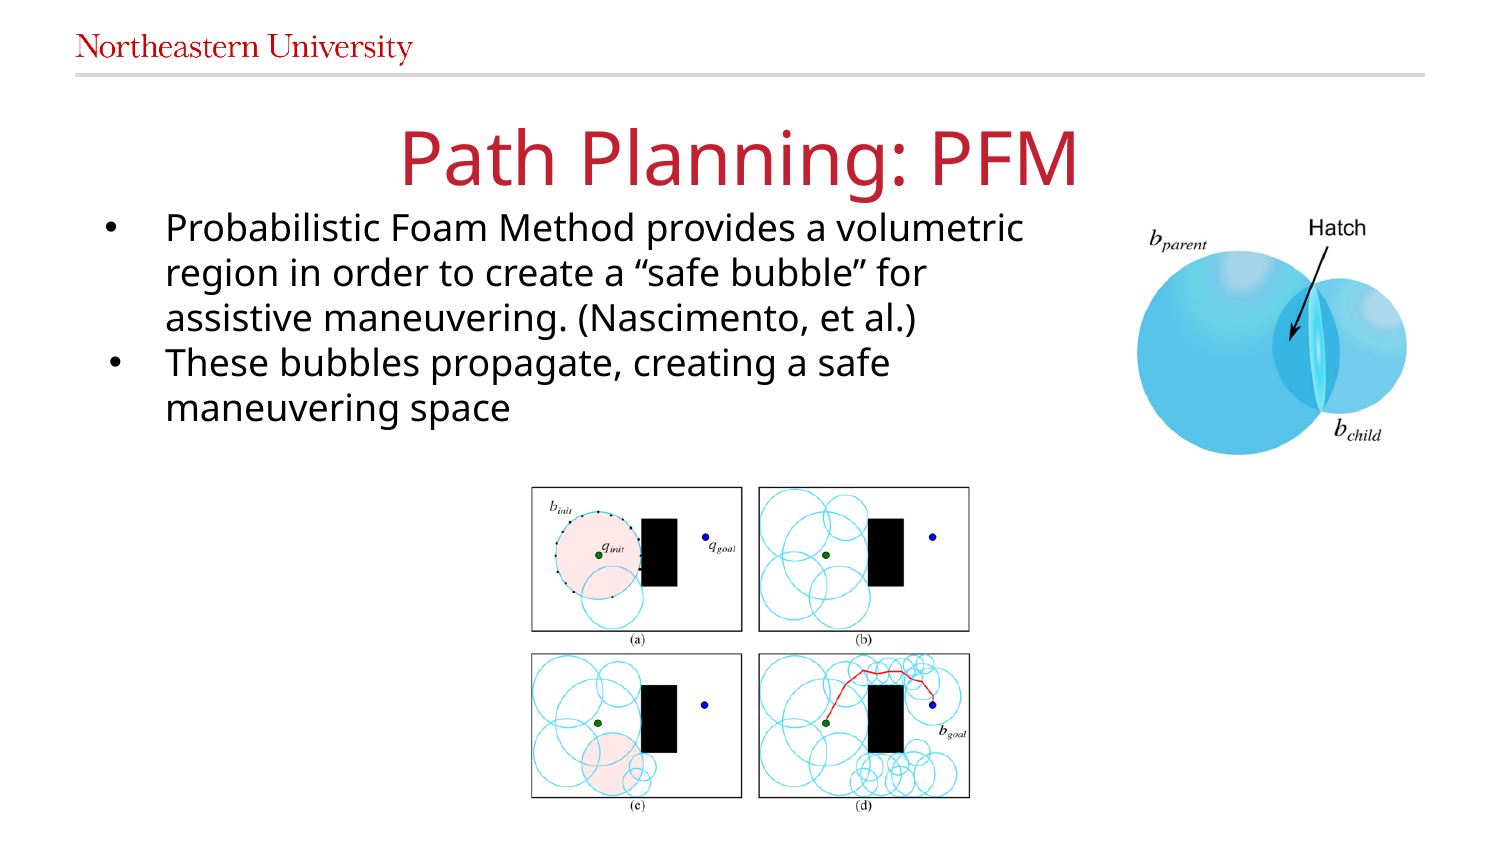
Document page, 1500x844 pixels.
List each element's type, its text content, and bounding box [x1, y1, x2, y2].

picture [1109, 196, 1426, 470]
list Probabilistic Foam Method provides a volumetric region in order to create a “safe bubble” for assistive maneuvering. (Nascimento, et al.) These bubbles propagate, creating a safe maneuvering space [75, 197, 1085, 458]
title Path Planning: PFM [75, 103, 1425, 197]
picture [526, 479, 974, 817]
picture [75, 33, 413, 66]
